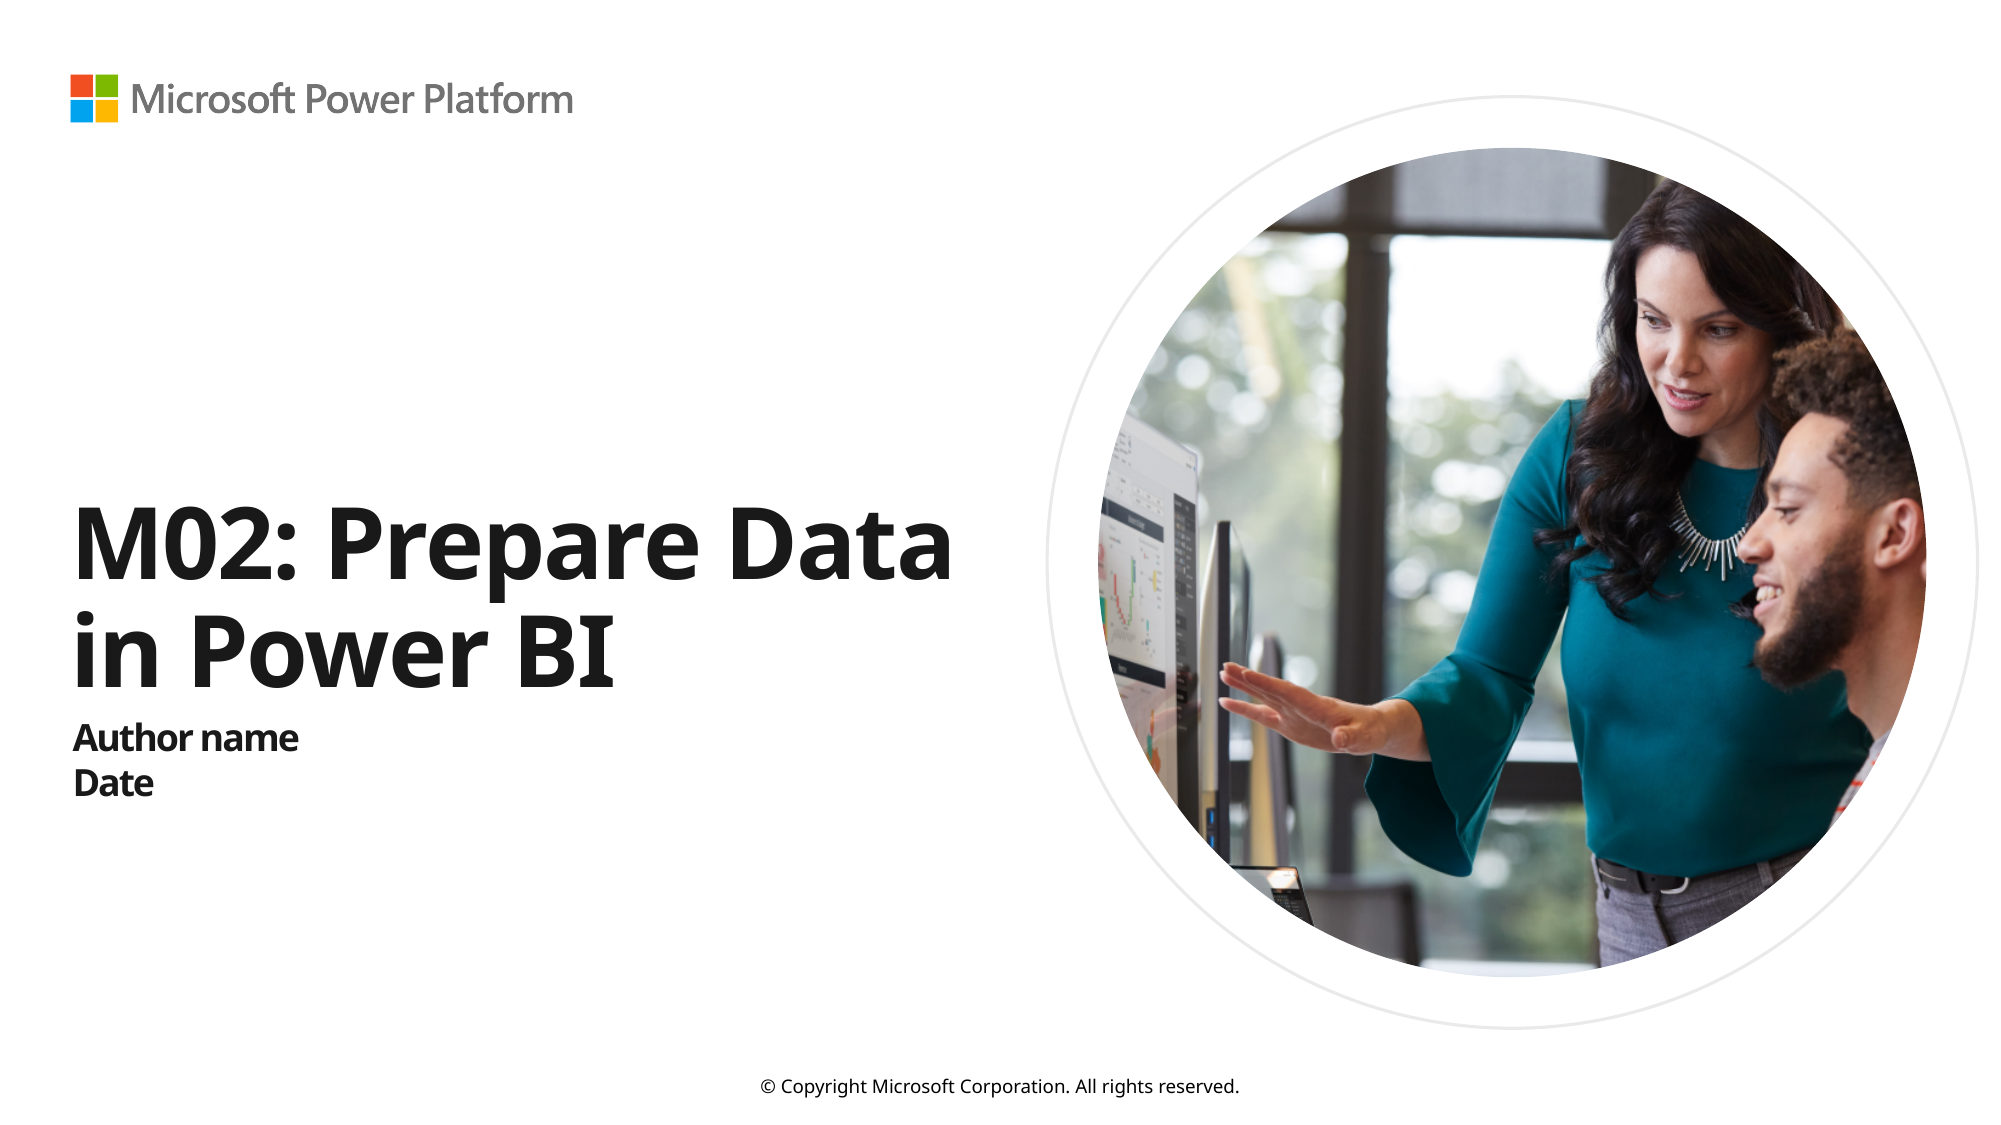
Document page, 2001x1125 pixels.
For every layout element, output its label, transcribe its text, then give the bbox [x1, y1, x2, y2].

title M02: Prepare Data in Power BI [69, 414, 962, 711]
picture [1098, 147, 1927, 978]
picture [22, 26, 621, 170]
list Author name Date [72, 713, 962, 836]
